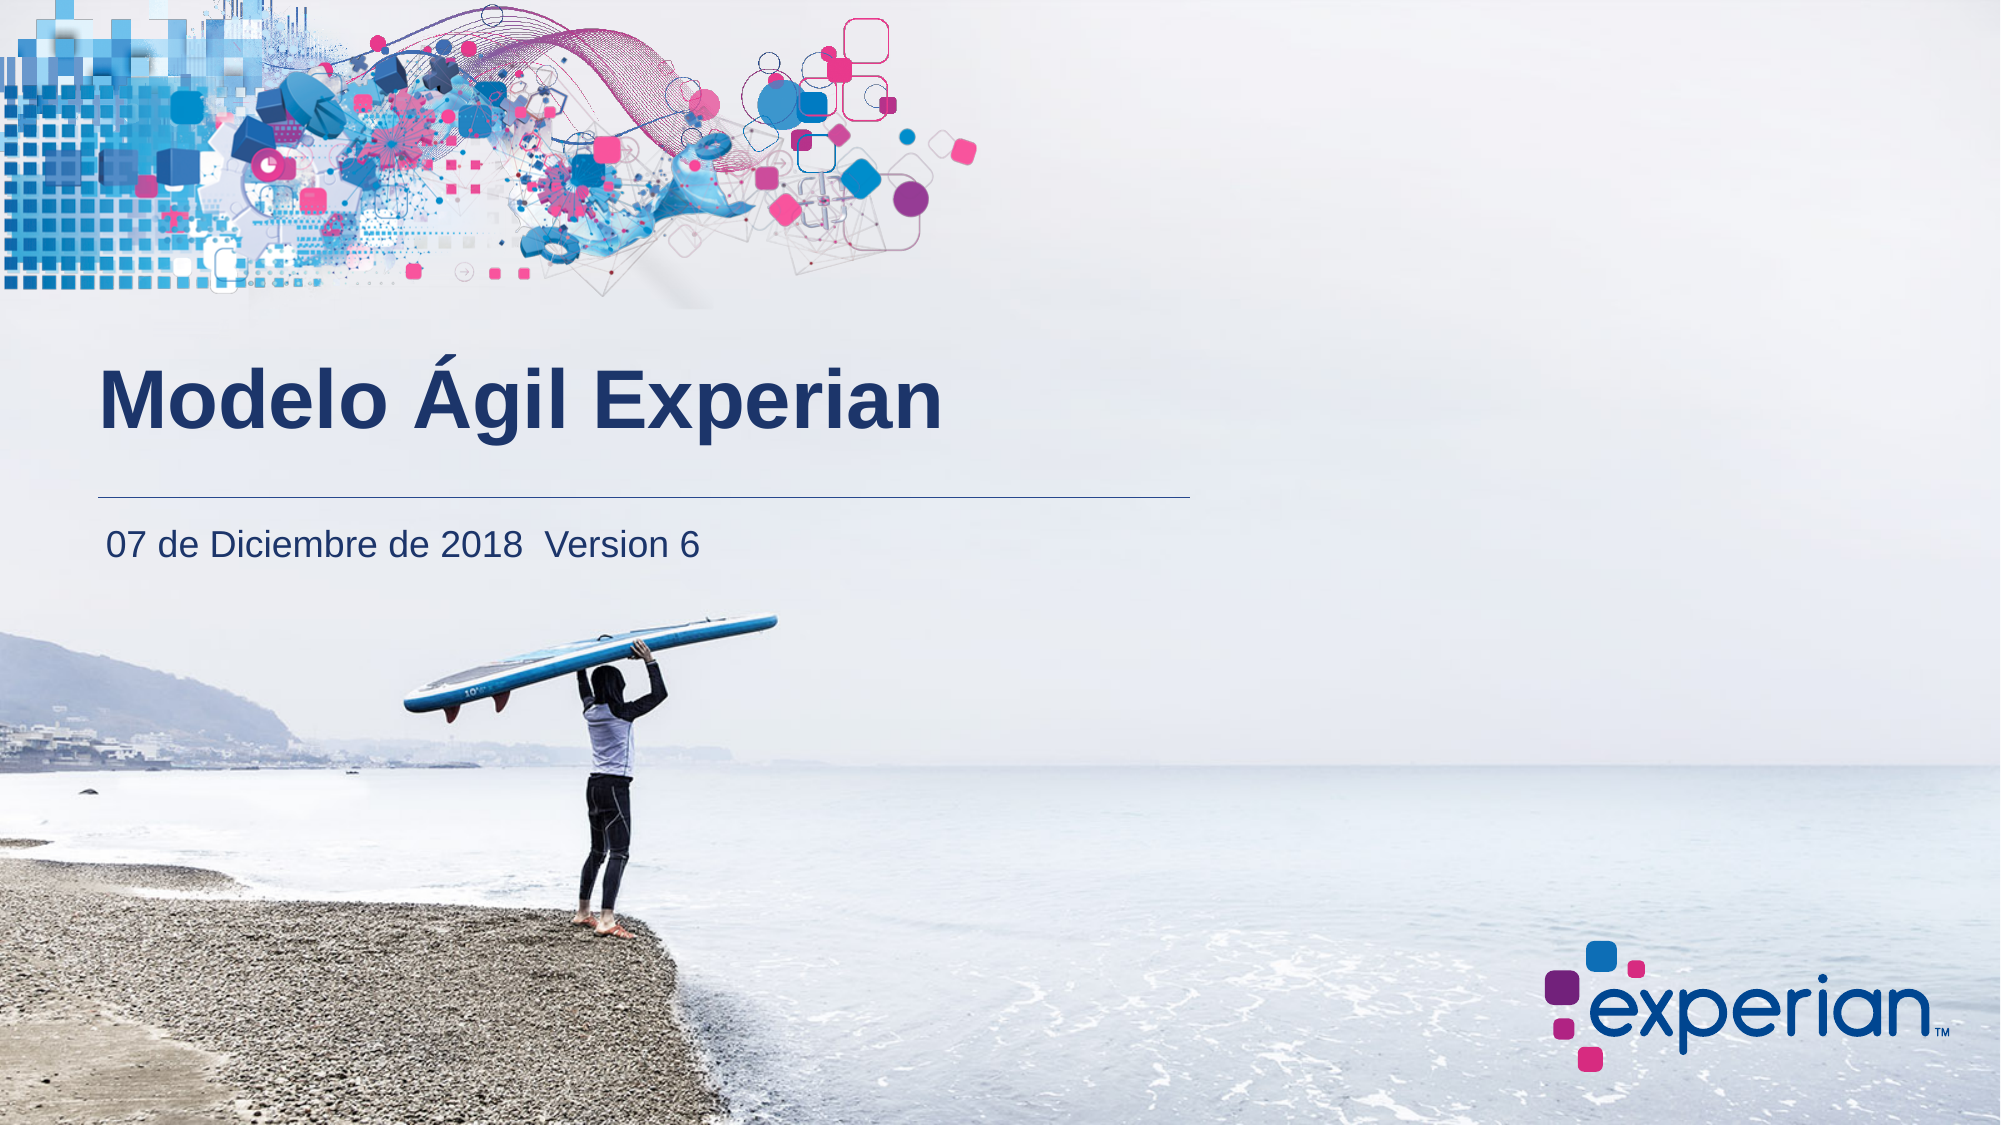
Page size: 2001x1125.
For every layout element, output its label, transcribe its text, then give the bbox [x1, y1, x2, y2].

text_box 07 de Diciembre de 2018 Version 6 [91, 512, 716, 573]
picture [0, 0, 2001, 1125]
title Modelo Ágil Experian [98, 356, 1635, 482]
